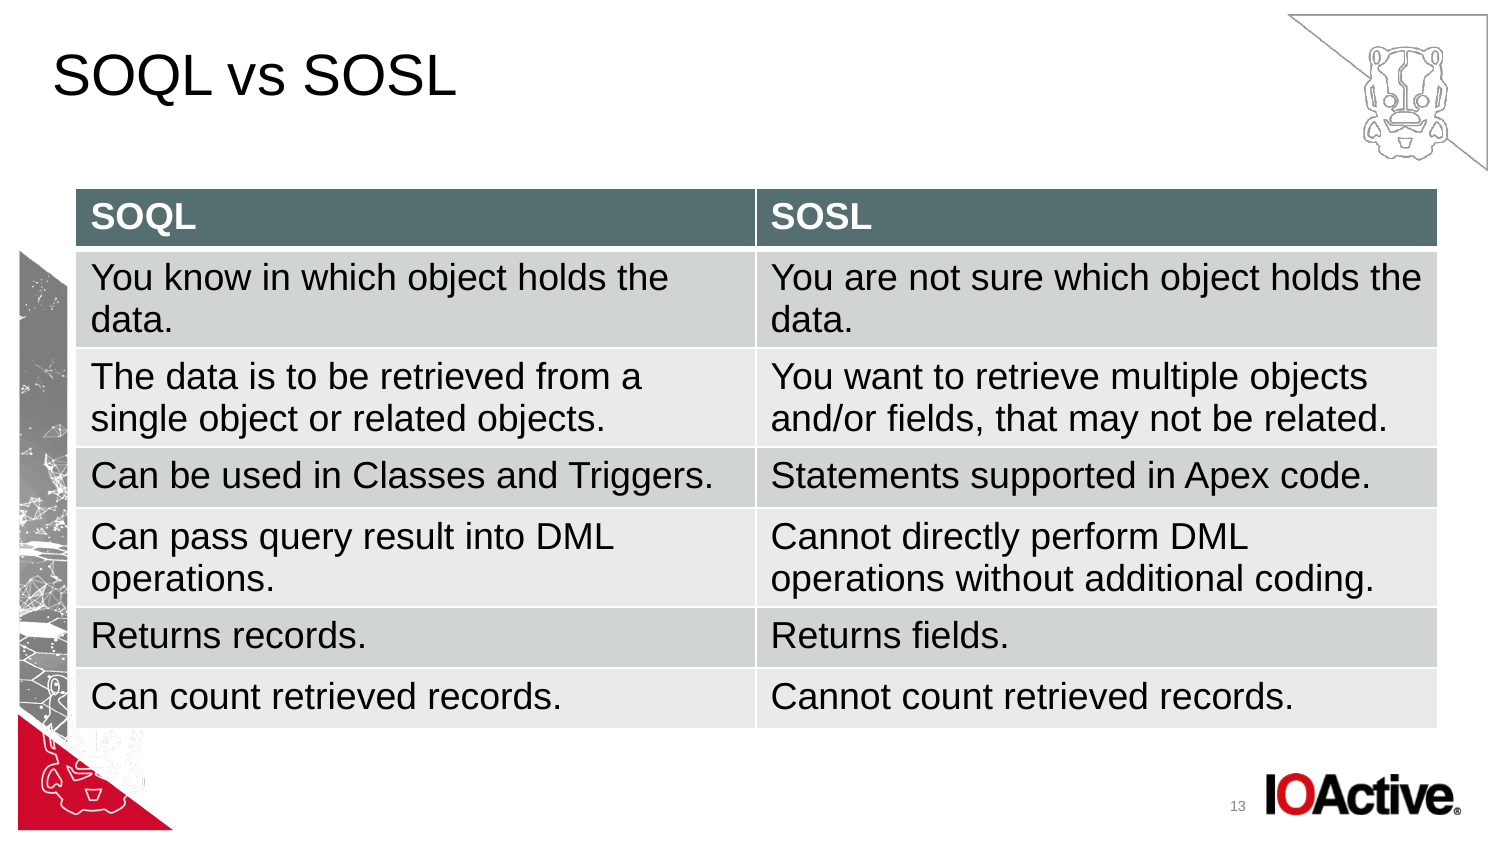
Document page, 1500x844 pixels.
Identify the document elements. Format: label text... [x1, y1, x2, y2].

table_cell You want to retrieve multiple objects and/or fields, that may not be related. [757, 349, 1437, 446]
table_cell Can be used in Classes and Triggers. [76, 448, 755, 507]
table_header SOSL [757, 189, 1437, 246]
table_cell You are not sure which object holds the data. [757, 252, 1437, 347]
picture [17, 673, 173, 831]
table_header SOQL [76, 189, 755, 246]
table_cell Statements supported in Apex code. [757, 448, 1437, 507]
picture [1287, 13, 1488, 171]
table_cell Can count retrieved records. [76, 669, 755, 728]
title SOQL vs SOSL [52, 46, 1354, 185]
table_cell Cannot count retrieved records. [757, 669, 1437, 728]
table_cell The data is to be retrieved from a single object or related objects. [76, 349, 755, 446]
picture [1263, 769, 1464, 820]
table_cell Cannot directly perform DML operations without additional coding. [757, 509, 1437, 606]
table_cell Returns fields. [757, 608, 1437, 667]
table_cell Can pass query result into DML operations. [76, 509, 755, 606]
table_cell You know in which object holds the data. [76, 252, 755, 347]
table_cell Returns records. [76, 608, 755, 667]
